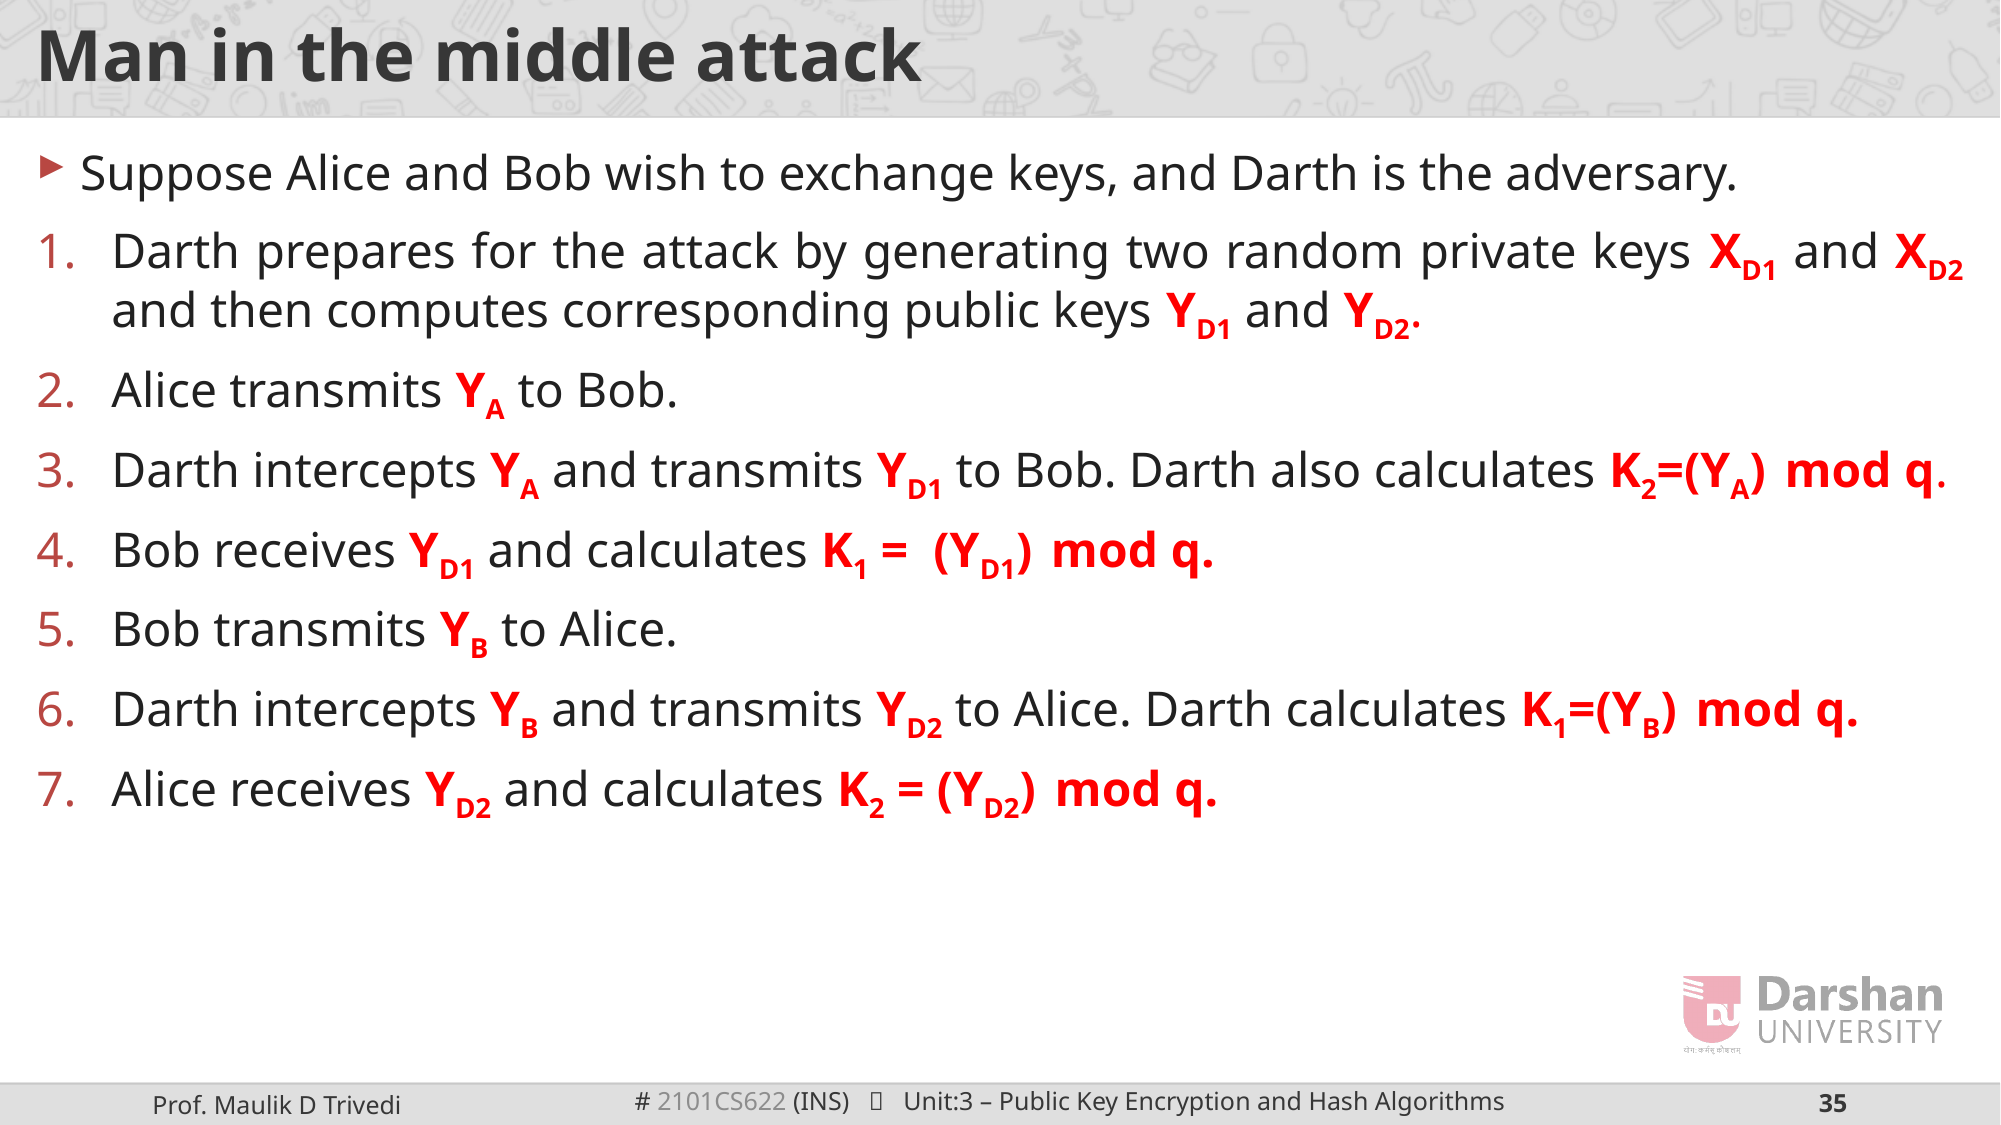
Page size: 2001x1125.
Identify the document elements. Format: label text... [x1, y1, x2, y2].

title Man in the middle attack [0, 0, 2000, 117]
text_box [1662, 951, 1963, 1079]
